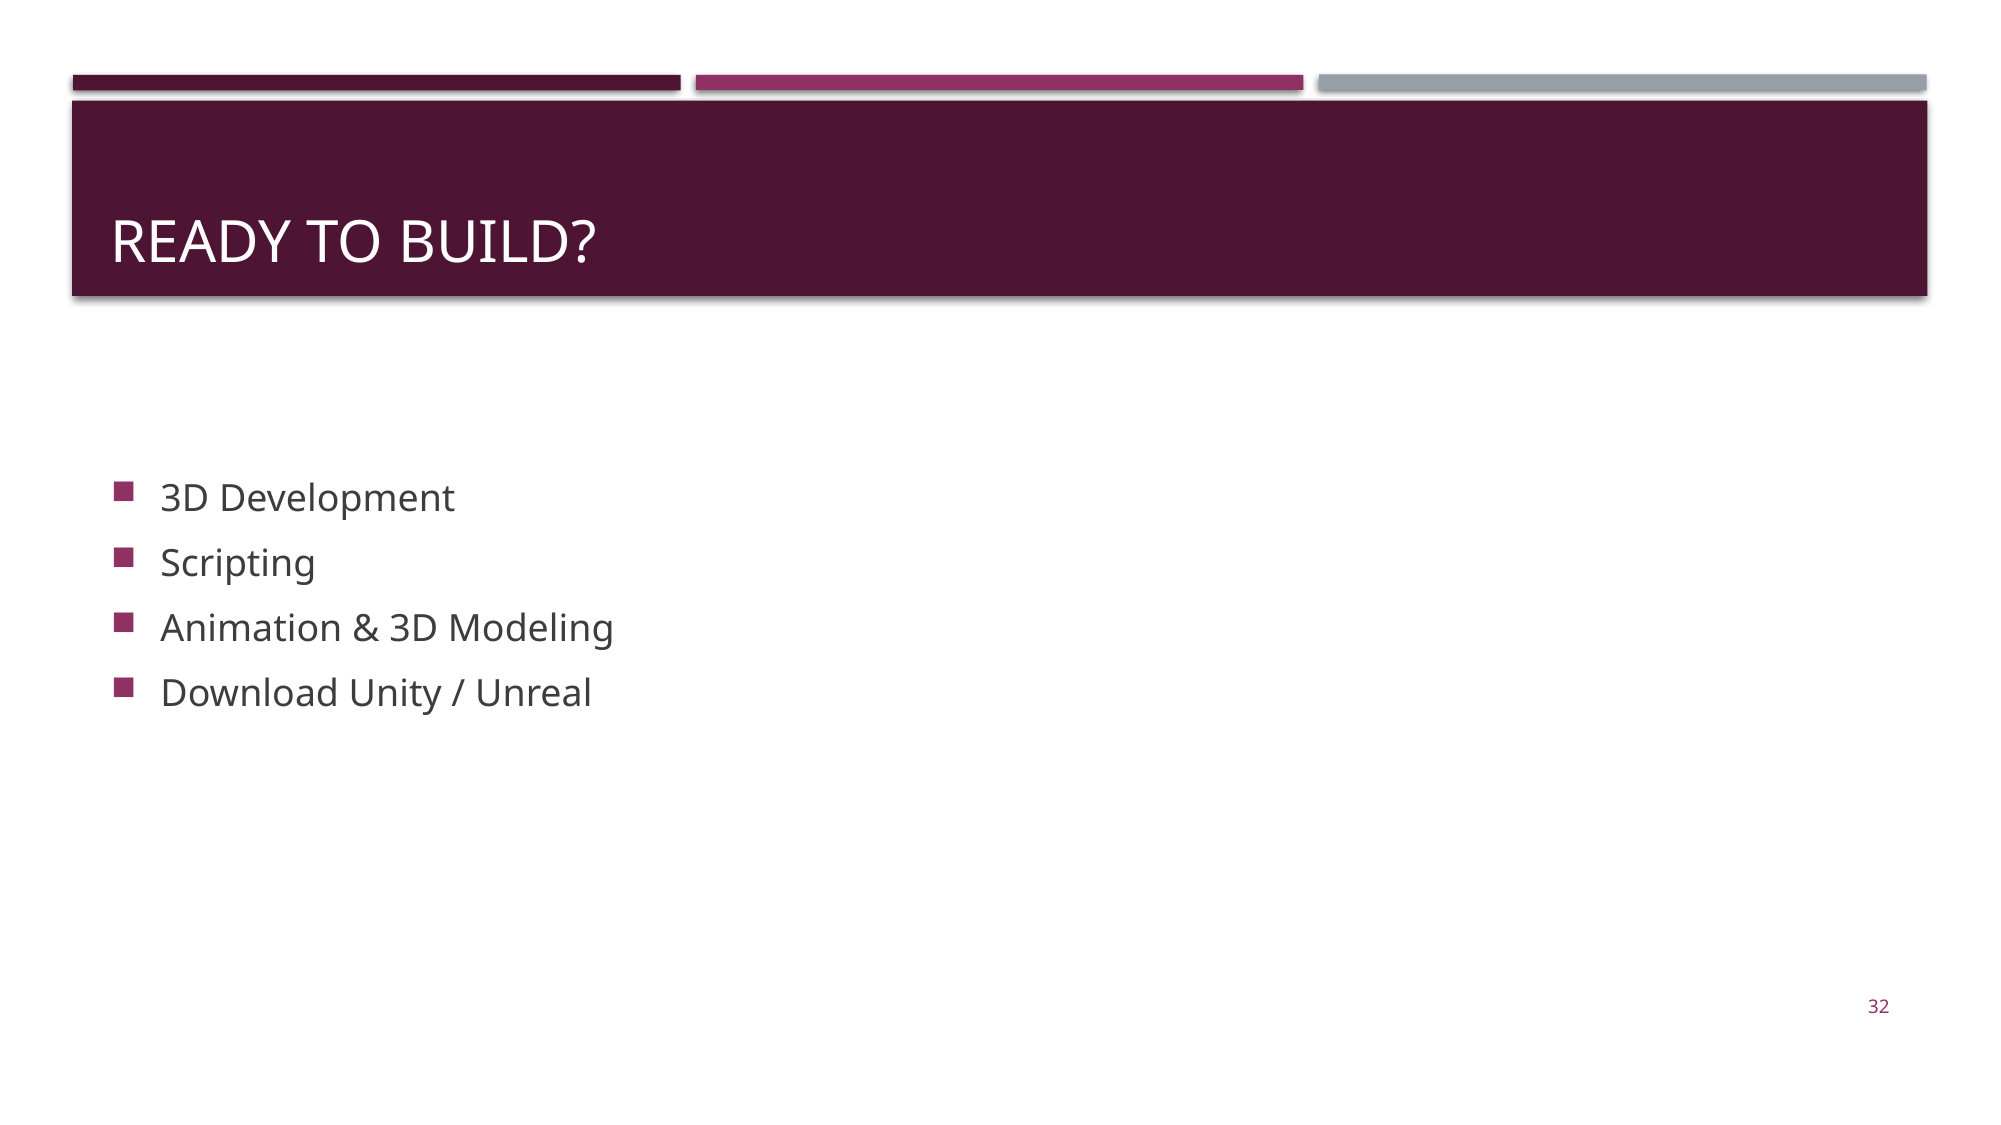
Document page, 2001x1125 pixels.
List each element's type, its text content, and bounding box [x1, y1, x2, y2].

list 3D Development Scripting Animation & 3D Modeling Download Unity / Unreal [95, 357, 1905, 962]
title Ready to Build? [95, 115, 1905, 282]
slide_number 32 [1732, 977, 1905, 1037]
